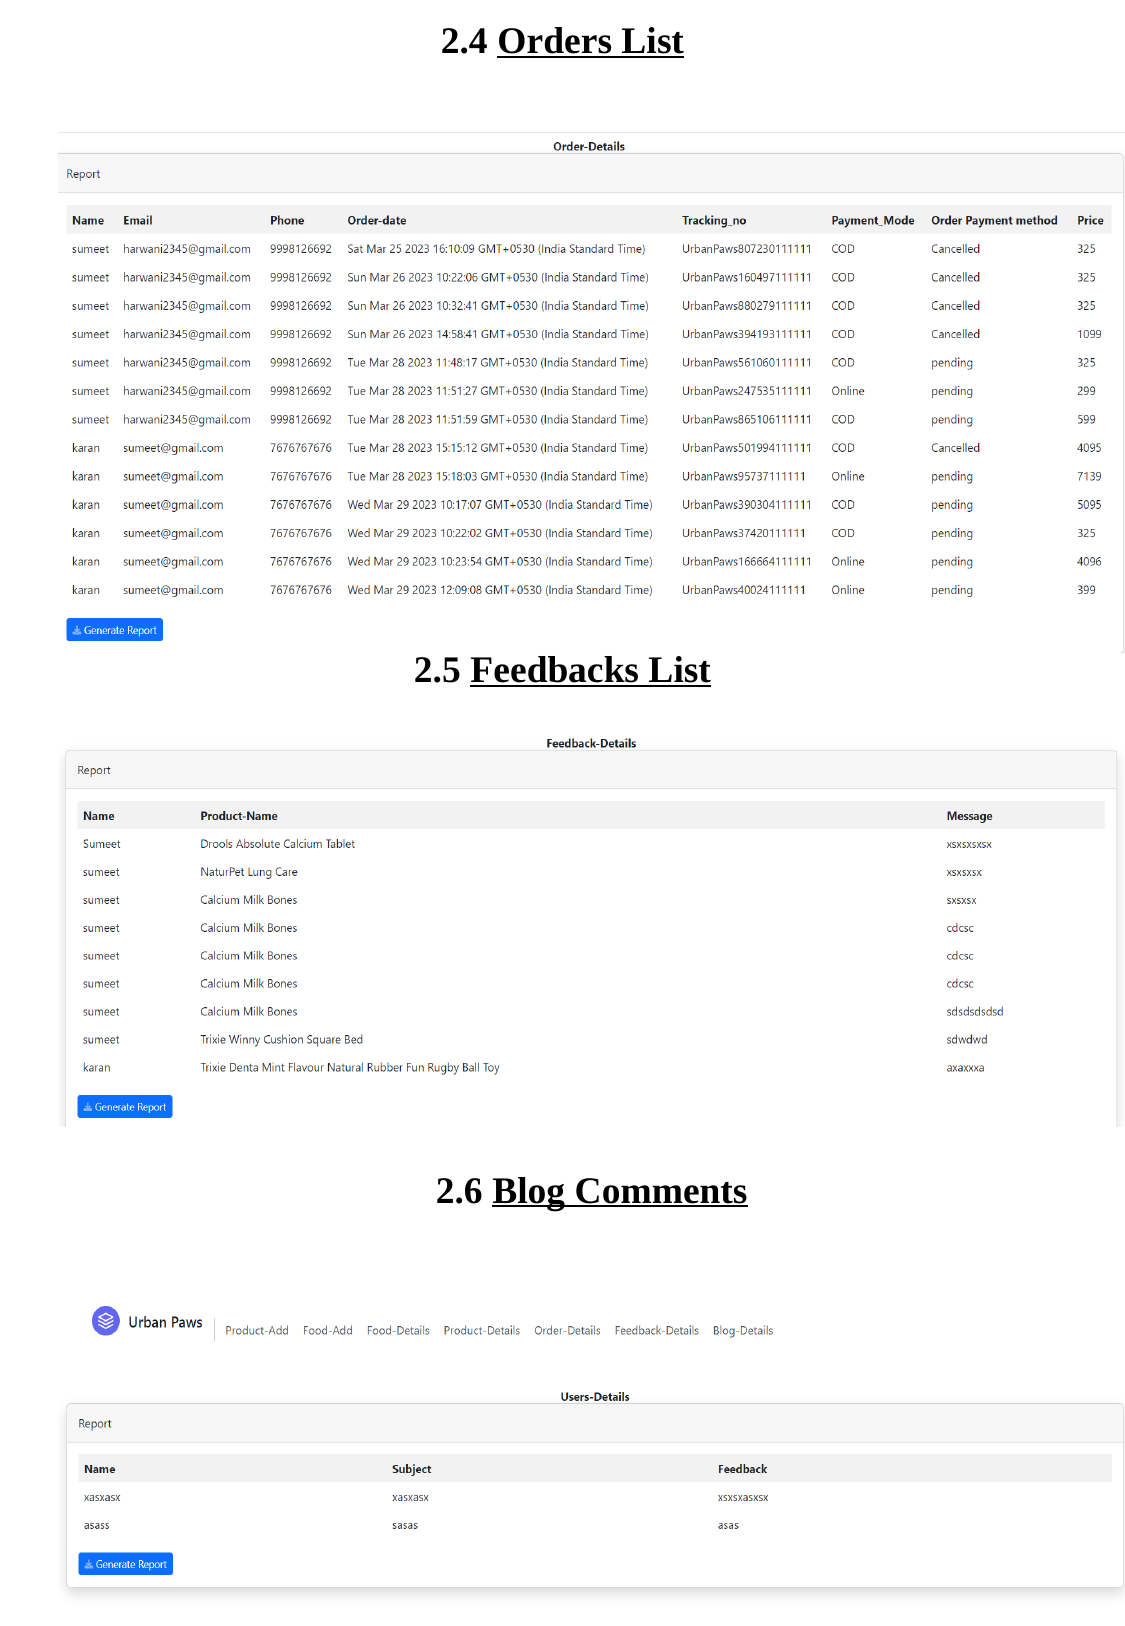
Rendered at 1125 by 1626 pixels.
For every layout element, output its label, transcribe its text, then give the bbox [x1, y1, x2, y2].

picture [58, 128, 1125, 653]
text_box 2.4 Orders List [77, 13, 1048, 128]
picture [58, 1285, 1125, 1605]
text_box 2.6 Blog Comments [106, 1163, 1077, 1285]
picture [58, 696, 1125, 1127]
text_box 2.5 Feedbacks List [77, 653, 1048, 696]
